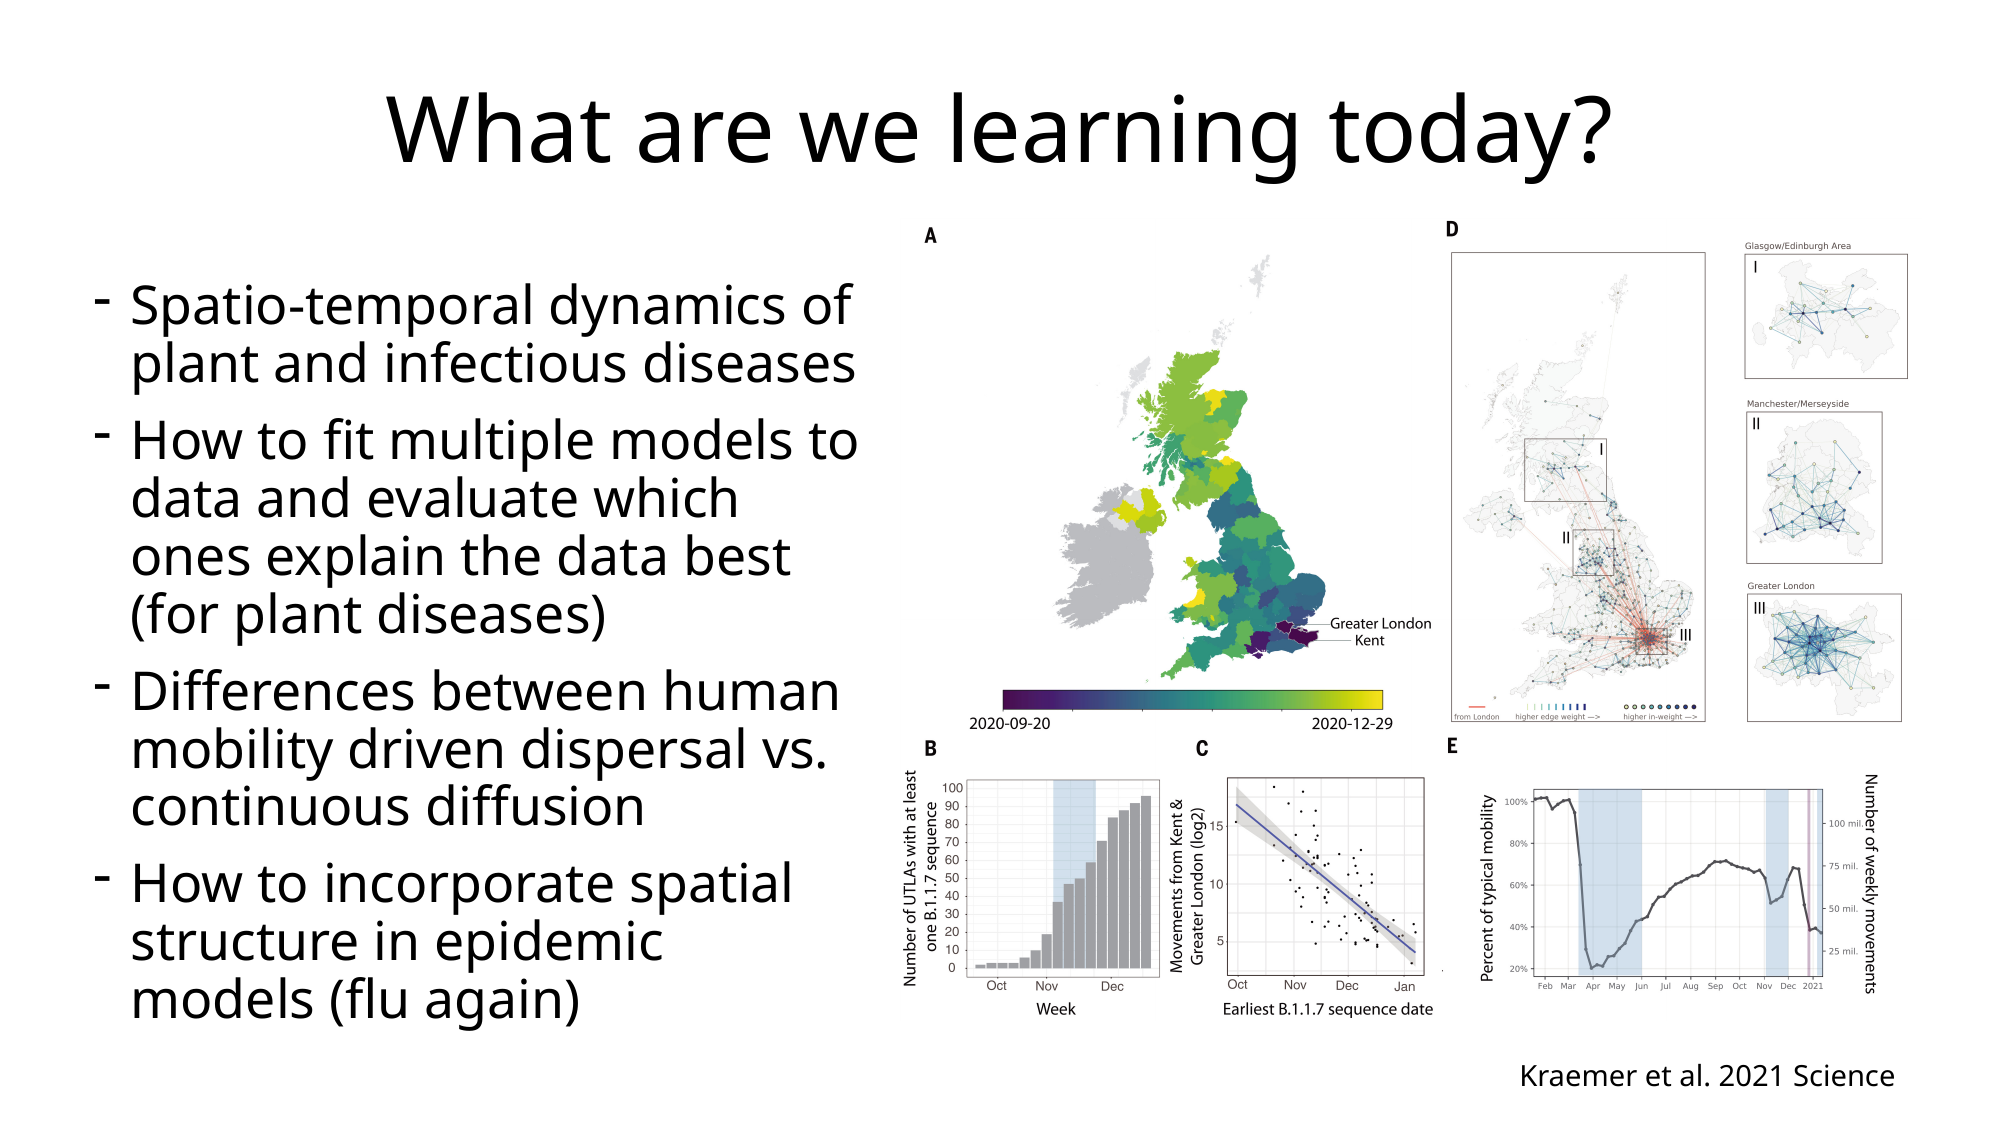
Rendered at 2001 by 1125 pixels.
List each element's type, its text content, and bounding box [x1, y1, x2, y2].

title What are we learning today? [78, 24, 1922, 242]
picture [900, 218, 1922, 1021]
text_box Kraemer et al. 2021 Science [1504, 1050, 1911, 1100]
text_box Spatio-temporal dynamics of plant and infectious diseases How to fit multiple models to data and evaluate which ones explain the data best (for plant diseases) Differences between human mobility driven dispersal vs. continuous diffusion How to incorporate spatial structure in epidemic models (flu again) [78, 271, 877, 1074]
